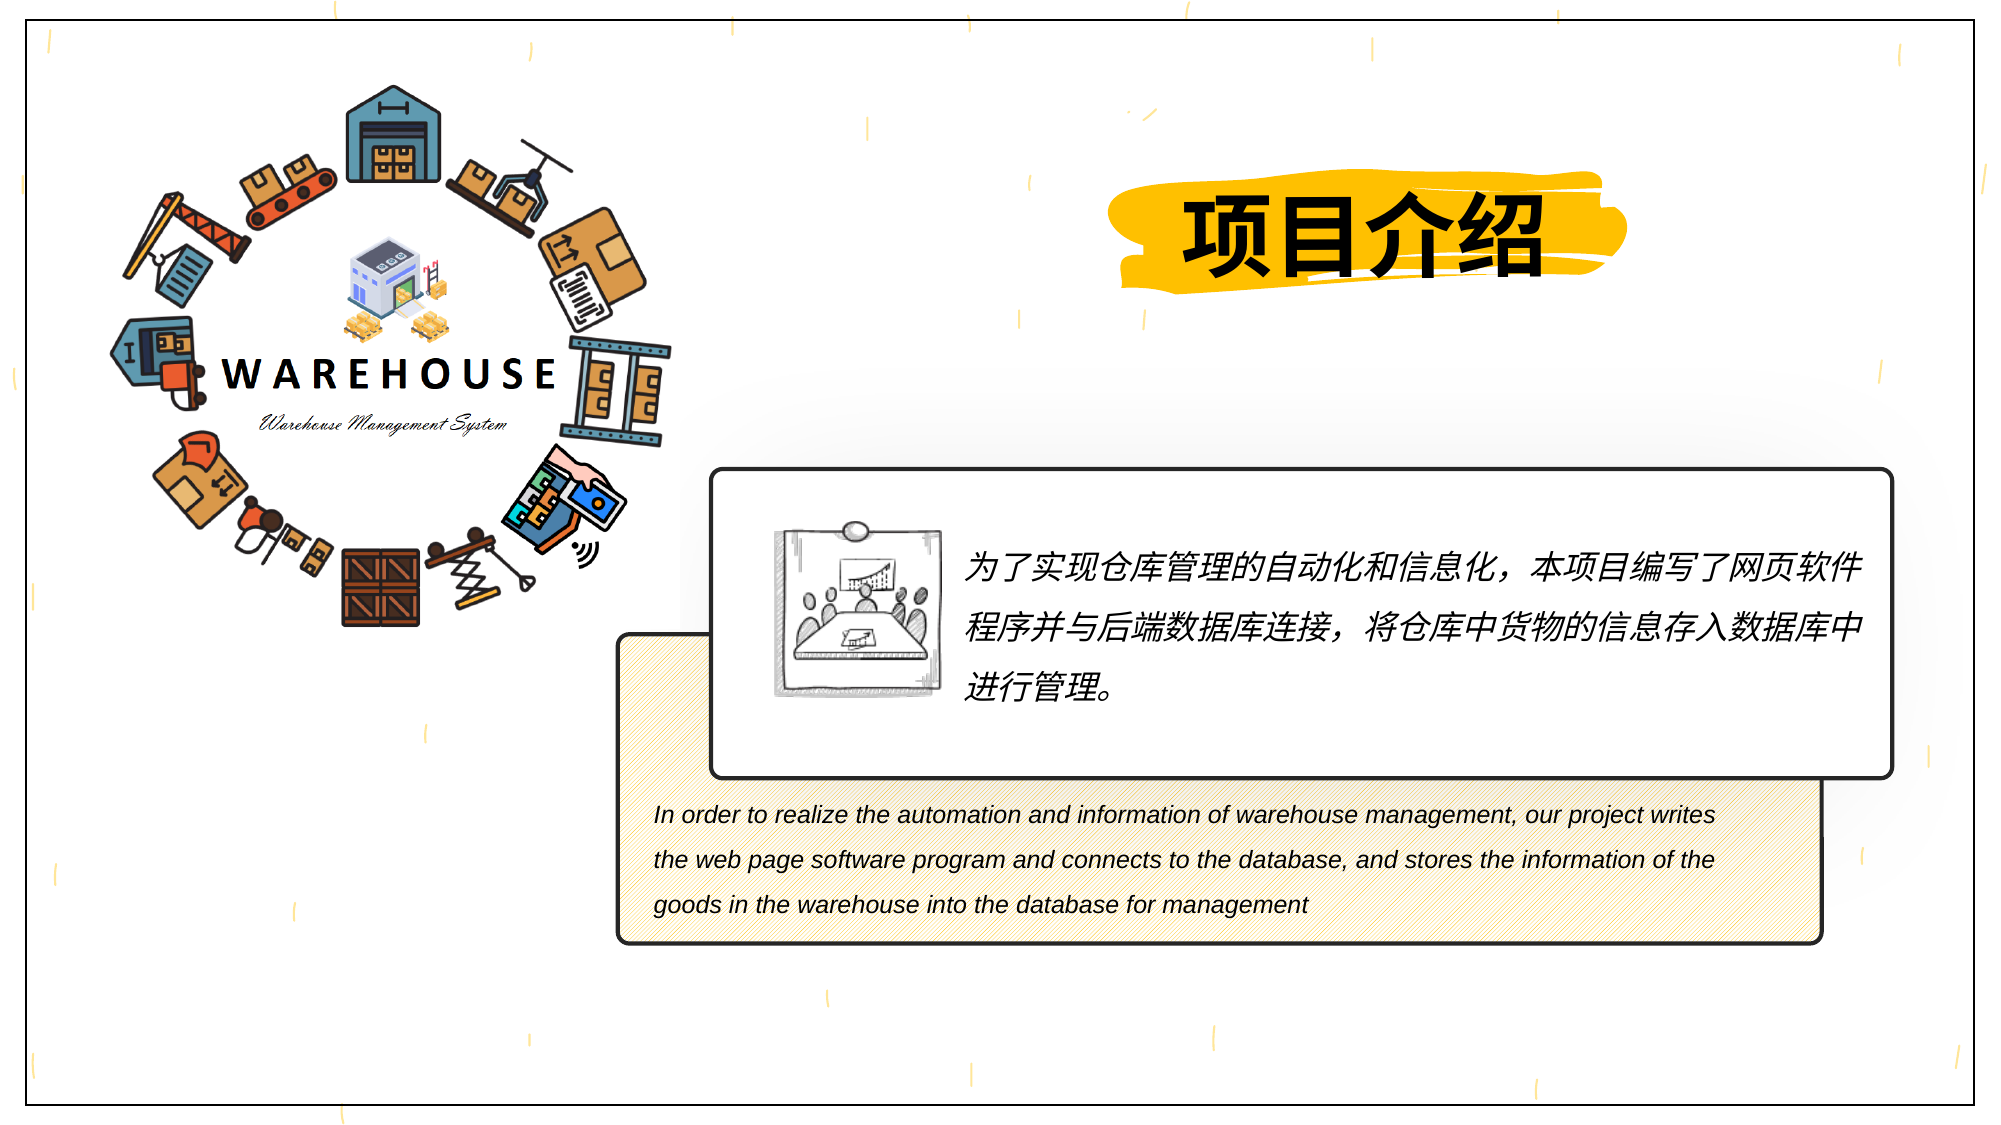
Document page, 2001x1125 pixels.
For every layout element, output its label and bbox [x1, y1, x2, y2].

picture [98, 78, 680, 630]
text_box [978, 168, 1752, 297]
text_box [617, 468, 1893, 944]
